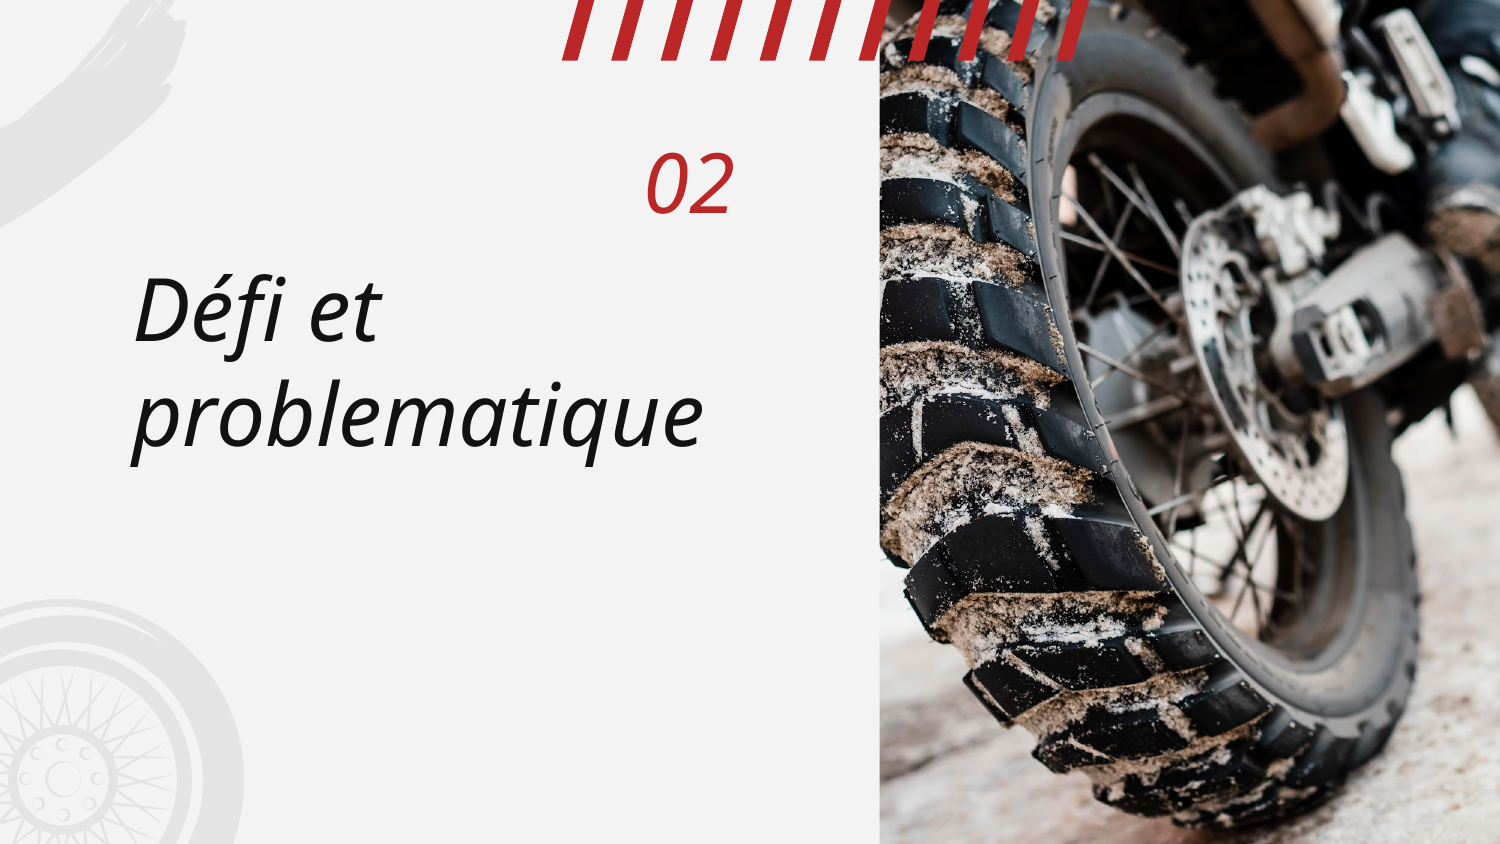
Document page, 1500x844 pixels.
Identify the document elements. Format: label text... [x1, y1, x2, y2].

title 02 [593, 136, 751, 225]
title Défi et problematique [117, 238, 750, 467]
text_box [561, 0, 1090, 61]
picture [879, 0, 1500, 844]
